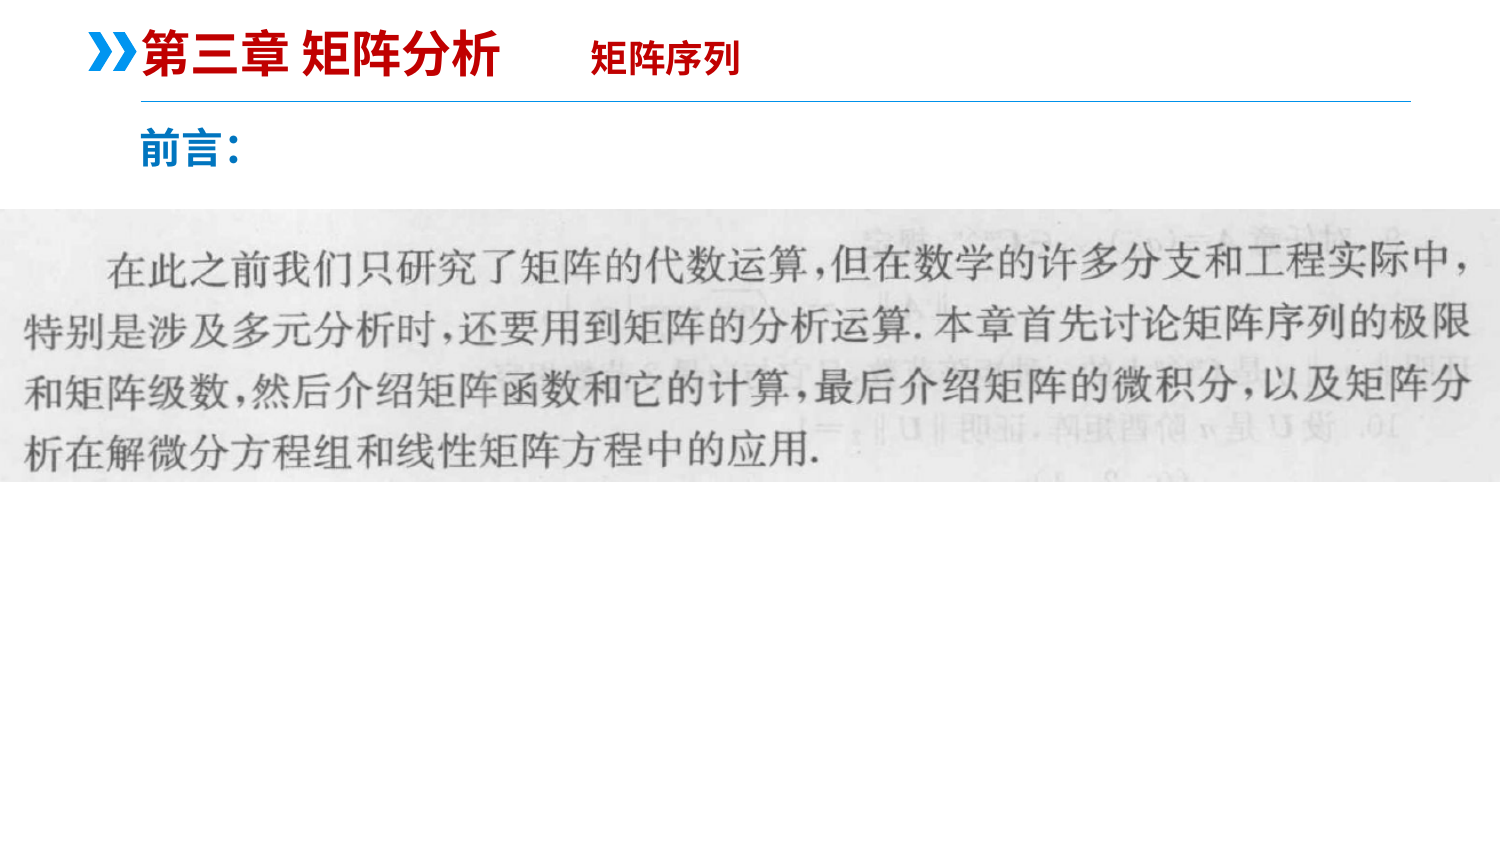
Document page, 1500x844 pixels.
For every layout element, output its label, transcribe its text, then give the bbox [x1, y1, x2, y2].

picture [0, 208, 1500, 482]
text_box 前言： [124, 114, 1447, 207]
text_box 第三章 矩阵分析 矩阵序列 [140, 20, 1341, 84]
text_box [111, 30, 139, 73]
text_box [86, 30, 114, 73]
